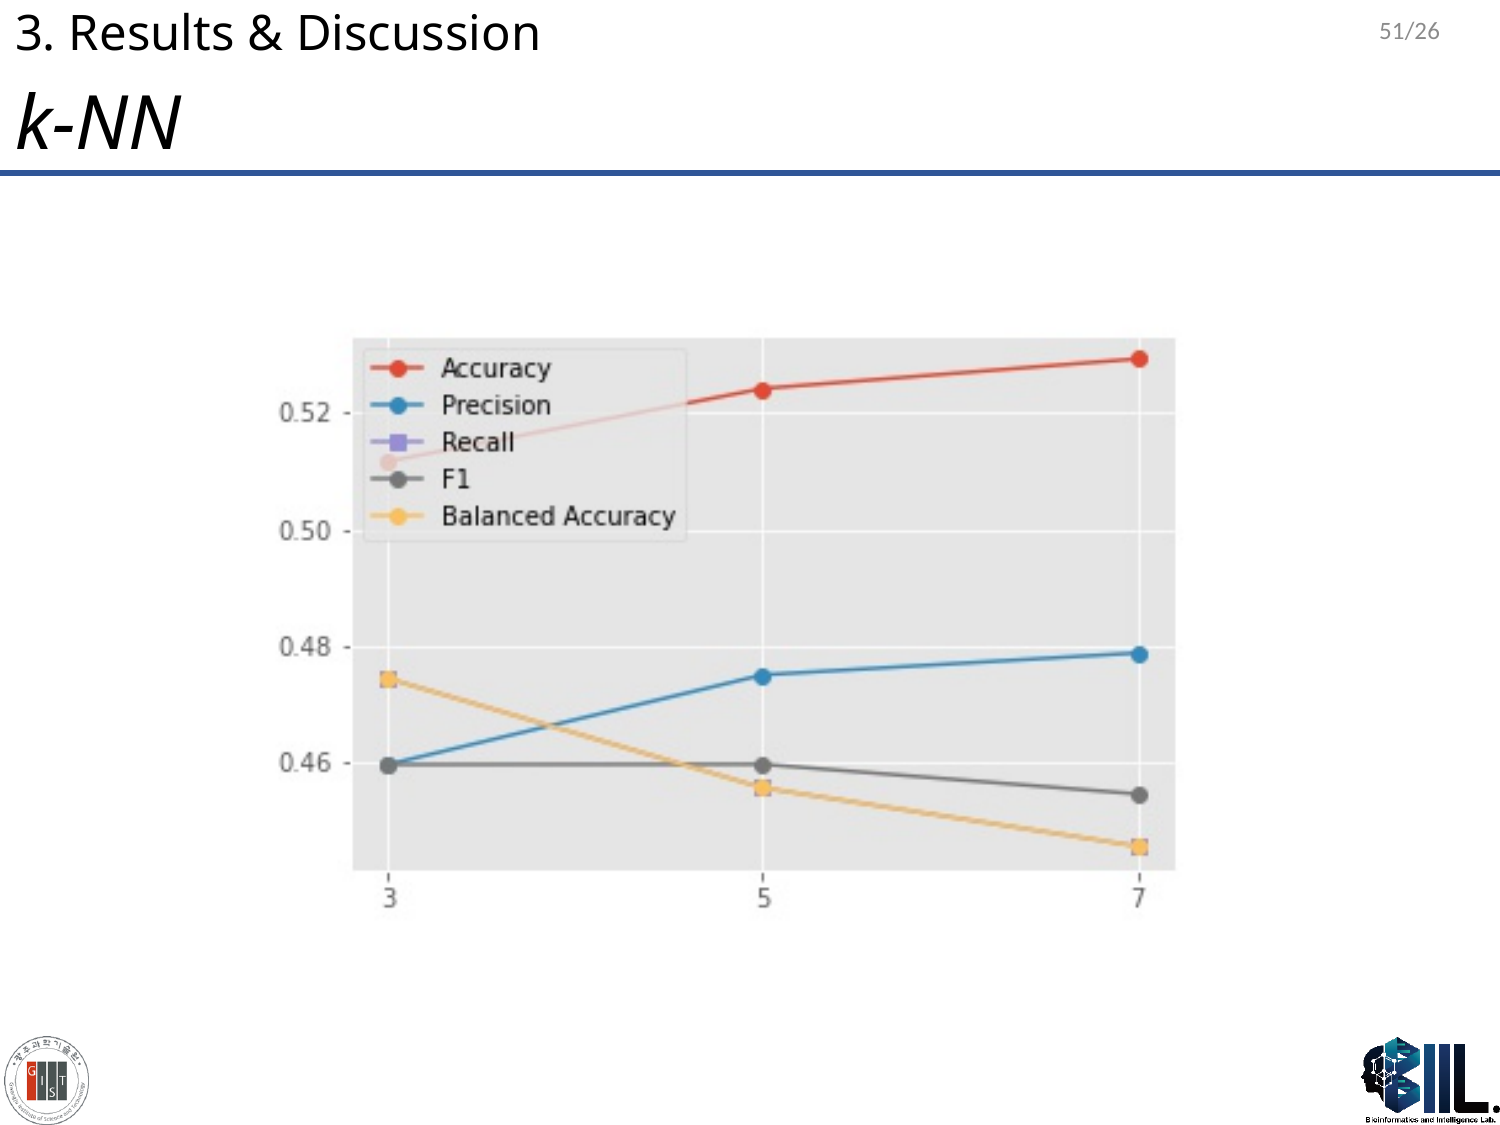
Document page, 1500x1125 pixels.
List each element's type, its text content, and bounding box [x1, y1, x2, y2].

slide_number 51/26 [1117, 0, 1455, 60]
picture [218, 250, 1282, 960]
text_box k-NN [0, 176, 1238, 183]
picture [1361, 1037, 1500, 1125]
text_box k-NN [0, 68, 1238, 170]
title 3. Results & Discussion [0, 0, 602, 68]
picture [4, 1036, 89, 1125]
